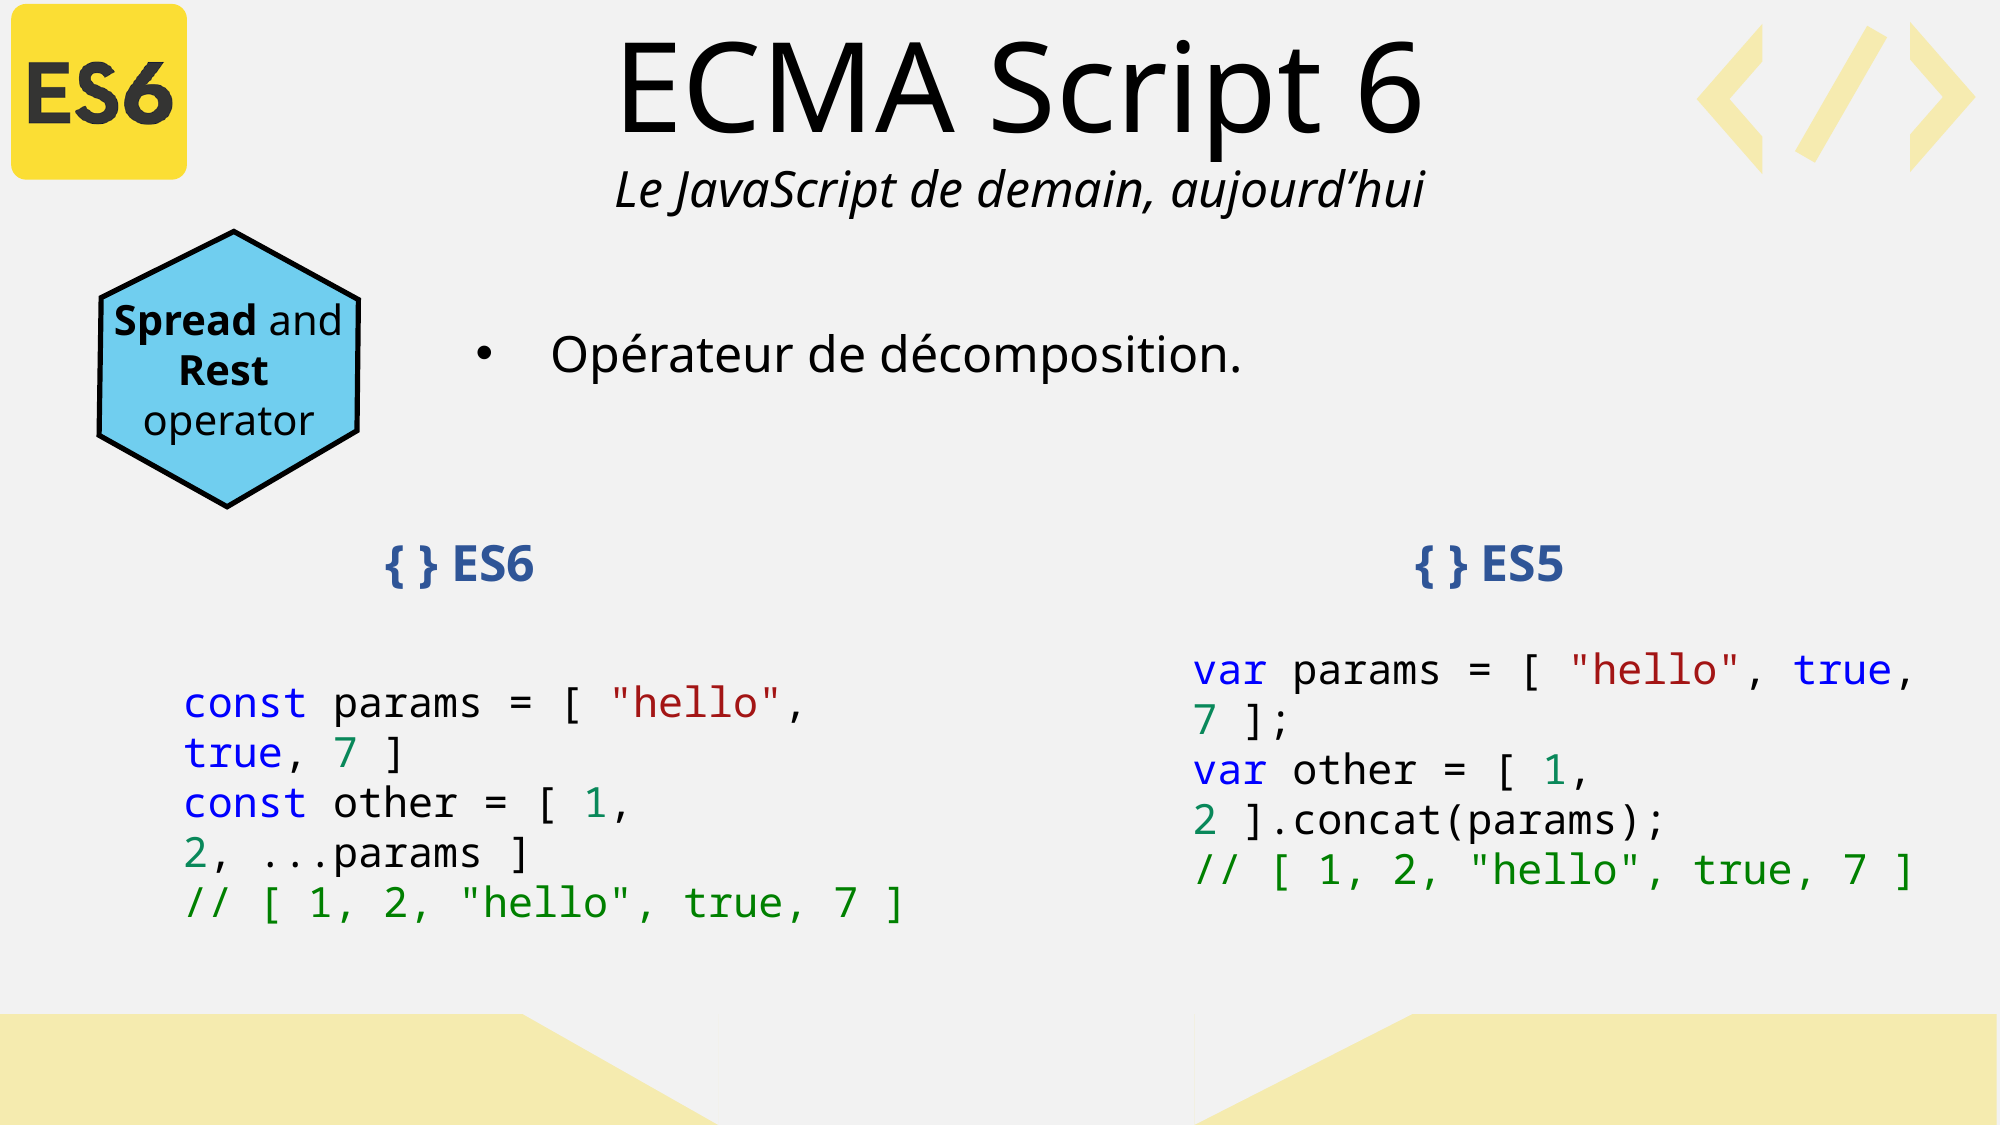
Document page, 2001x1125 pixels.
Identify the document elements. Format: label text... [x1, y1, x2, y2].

text_box ECMA Script 6 Le JavaScript de demain, aujourd’hui [303, 0, 1737, 225]
text_box { } ES5 [1140, 524, 1840, 600]
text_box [1194, 1014, 1997, 1125]
text_box var params = [ "hello", true, 7 ]; var other = [ 1, 2 ].concat(params); // [ 1, 2, "hello", true, 7 ] [1177, 635, 1966, 901]
text_box Opérateur de décomposition. [460, 315, 1976, 390]
text_box Spread and Rest operator [98, 230, 360, 508]
picture [11, 3, 187, 180]
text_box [0, 1014, 719, 1125]
text_box { } ES6 [110, 524, 811, 600]
text_box const params = [ "hello", true, 7 ] const other = [ 1, 2, ...params ] // [ 1, 2, "hello", true, 7 ] [168, 668, 957, 934]
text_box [1696, 0, 1976, 193]
